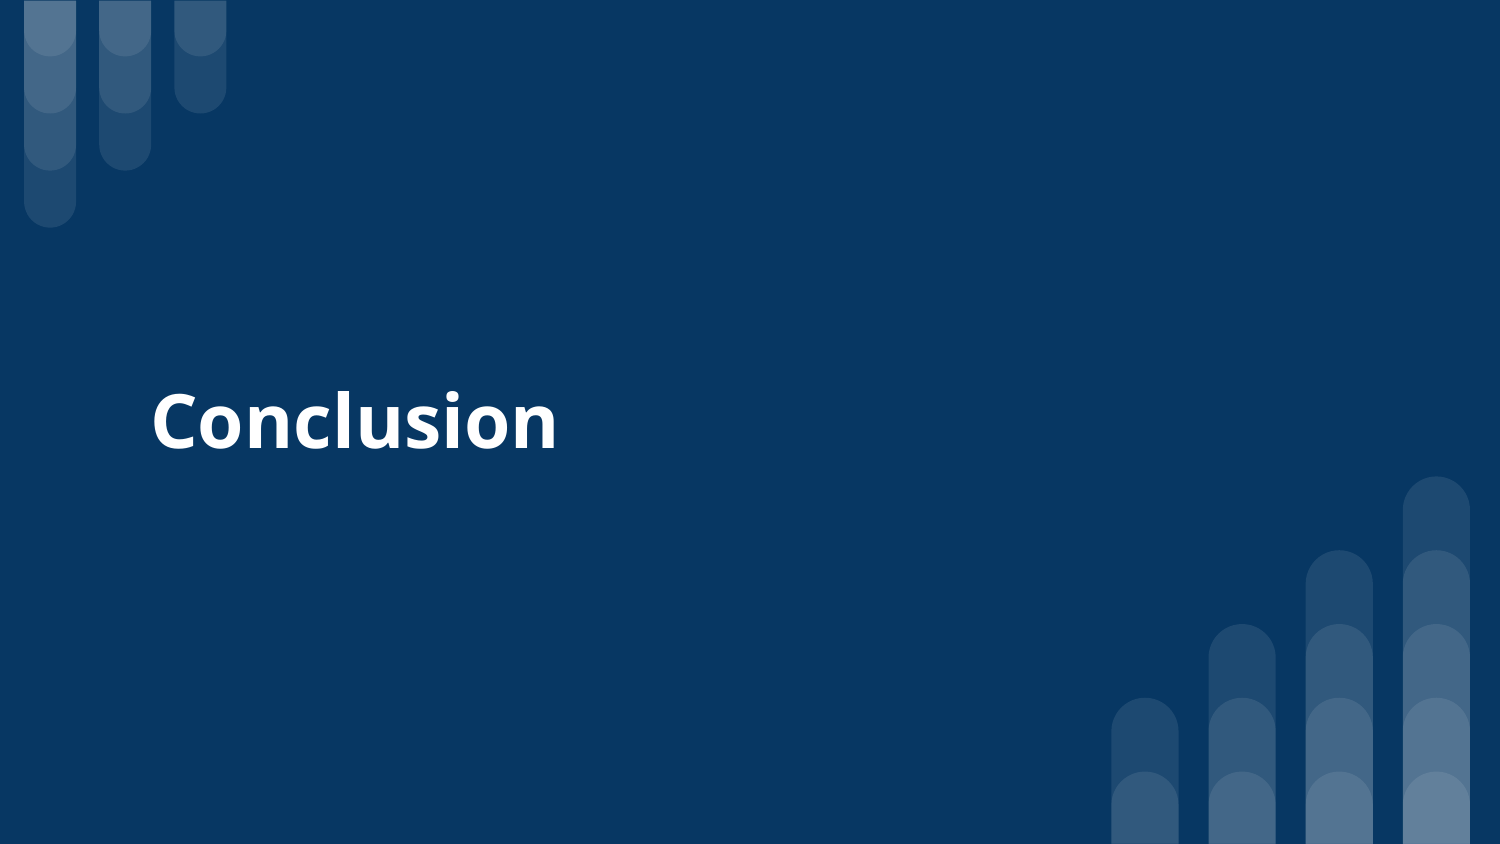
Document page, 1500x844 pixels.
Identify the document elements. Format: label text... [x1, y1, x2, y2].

title Conclusion [135, 264, 1097, 572]
